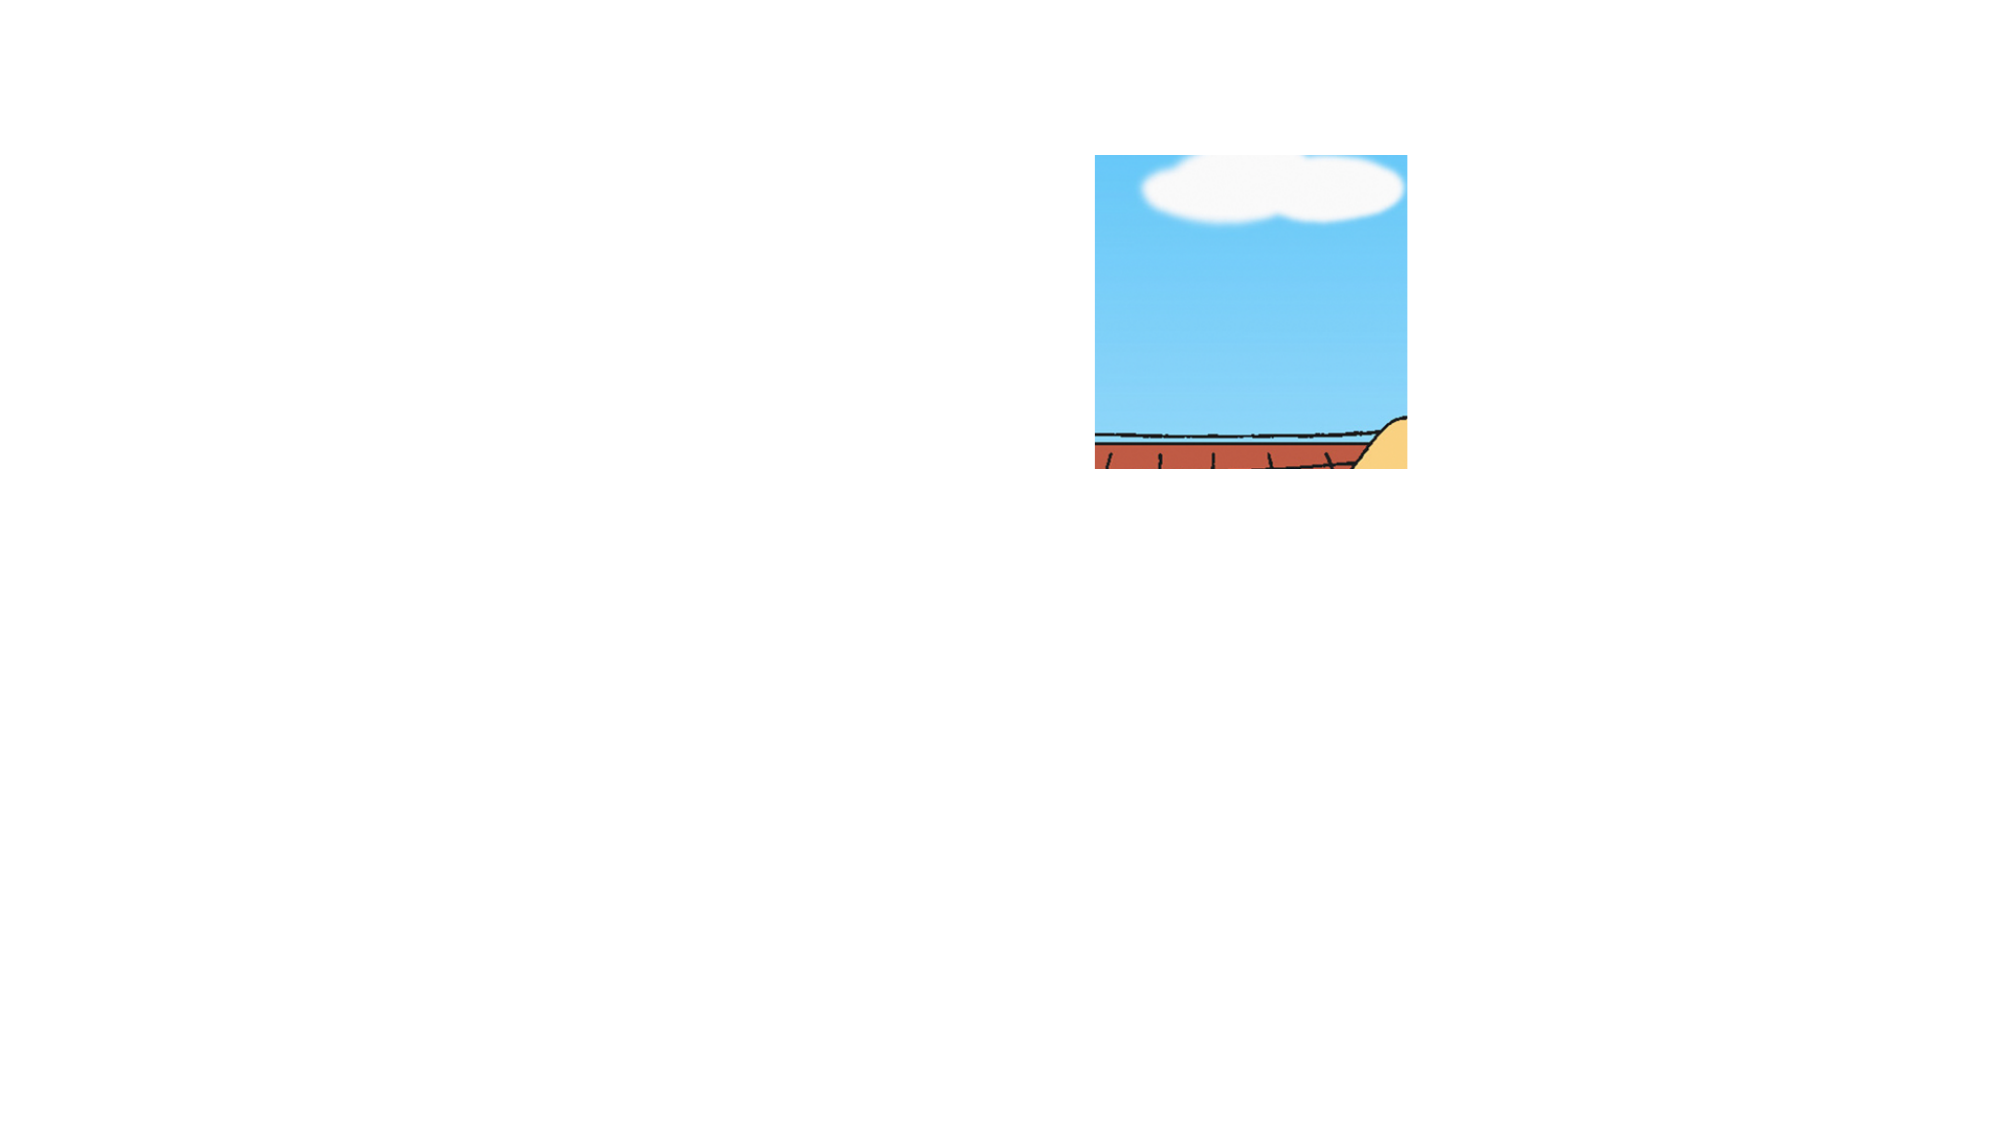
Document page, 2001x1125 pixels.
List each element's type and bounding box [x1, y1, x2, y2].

picture [1094, 155, 1408, 469]
